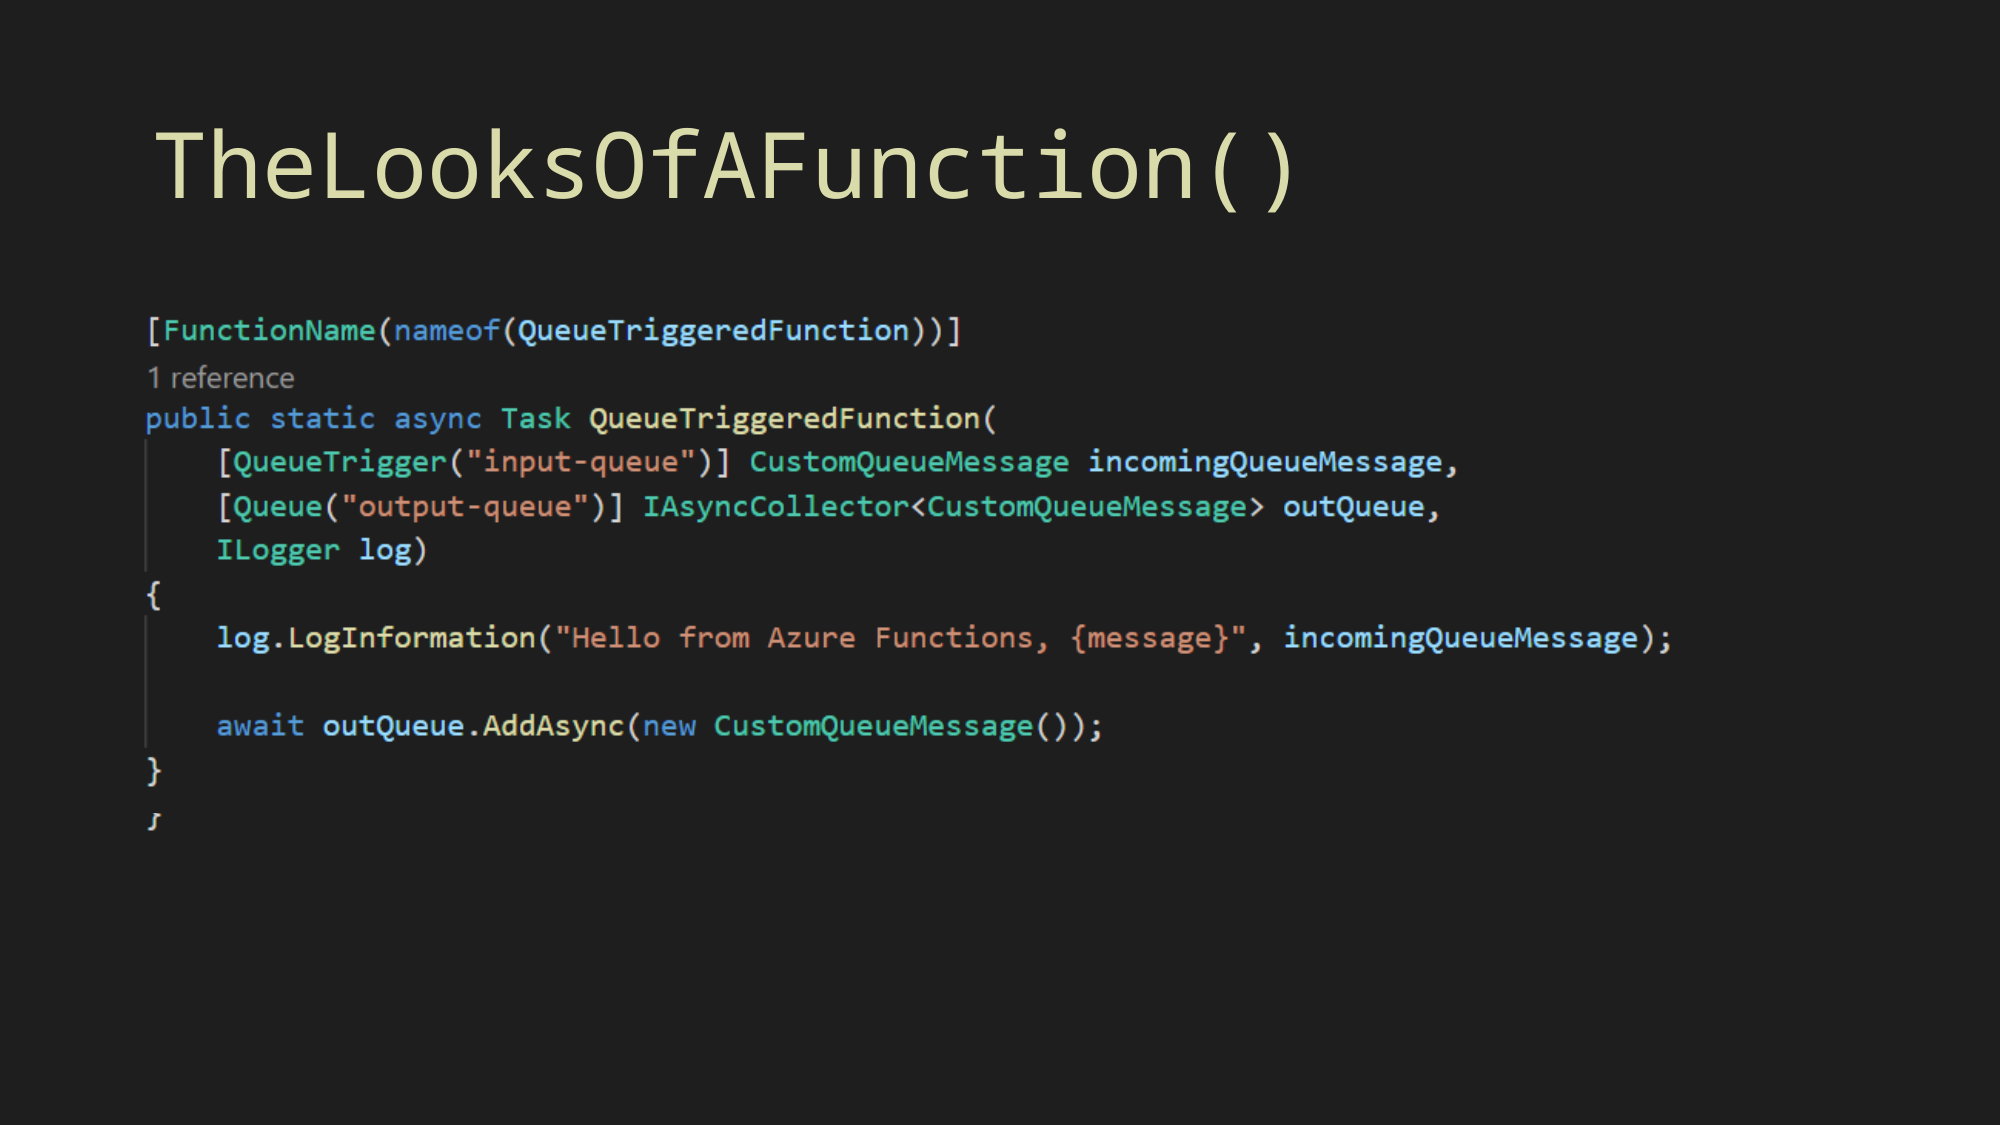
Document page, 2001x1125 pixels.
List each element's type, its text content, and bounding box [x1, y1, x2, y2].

title TheLooksOfAFunction() [137, 59, 1863, 278]
picture [137, 308, 1685, 844]
